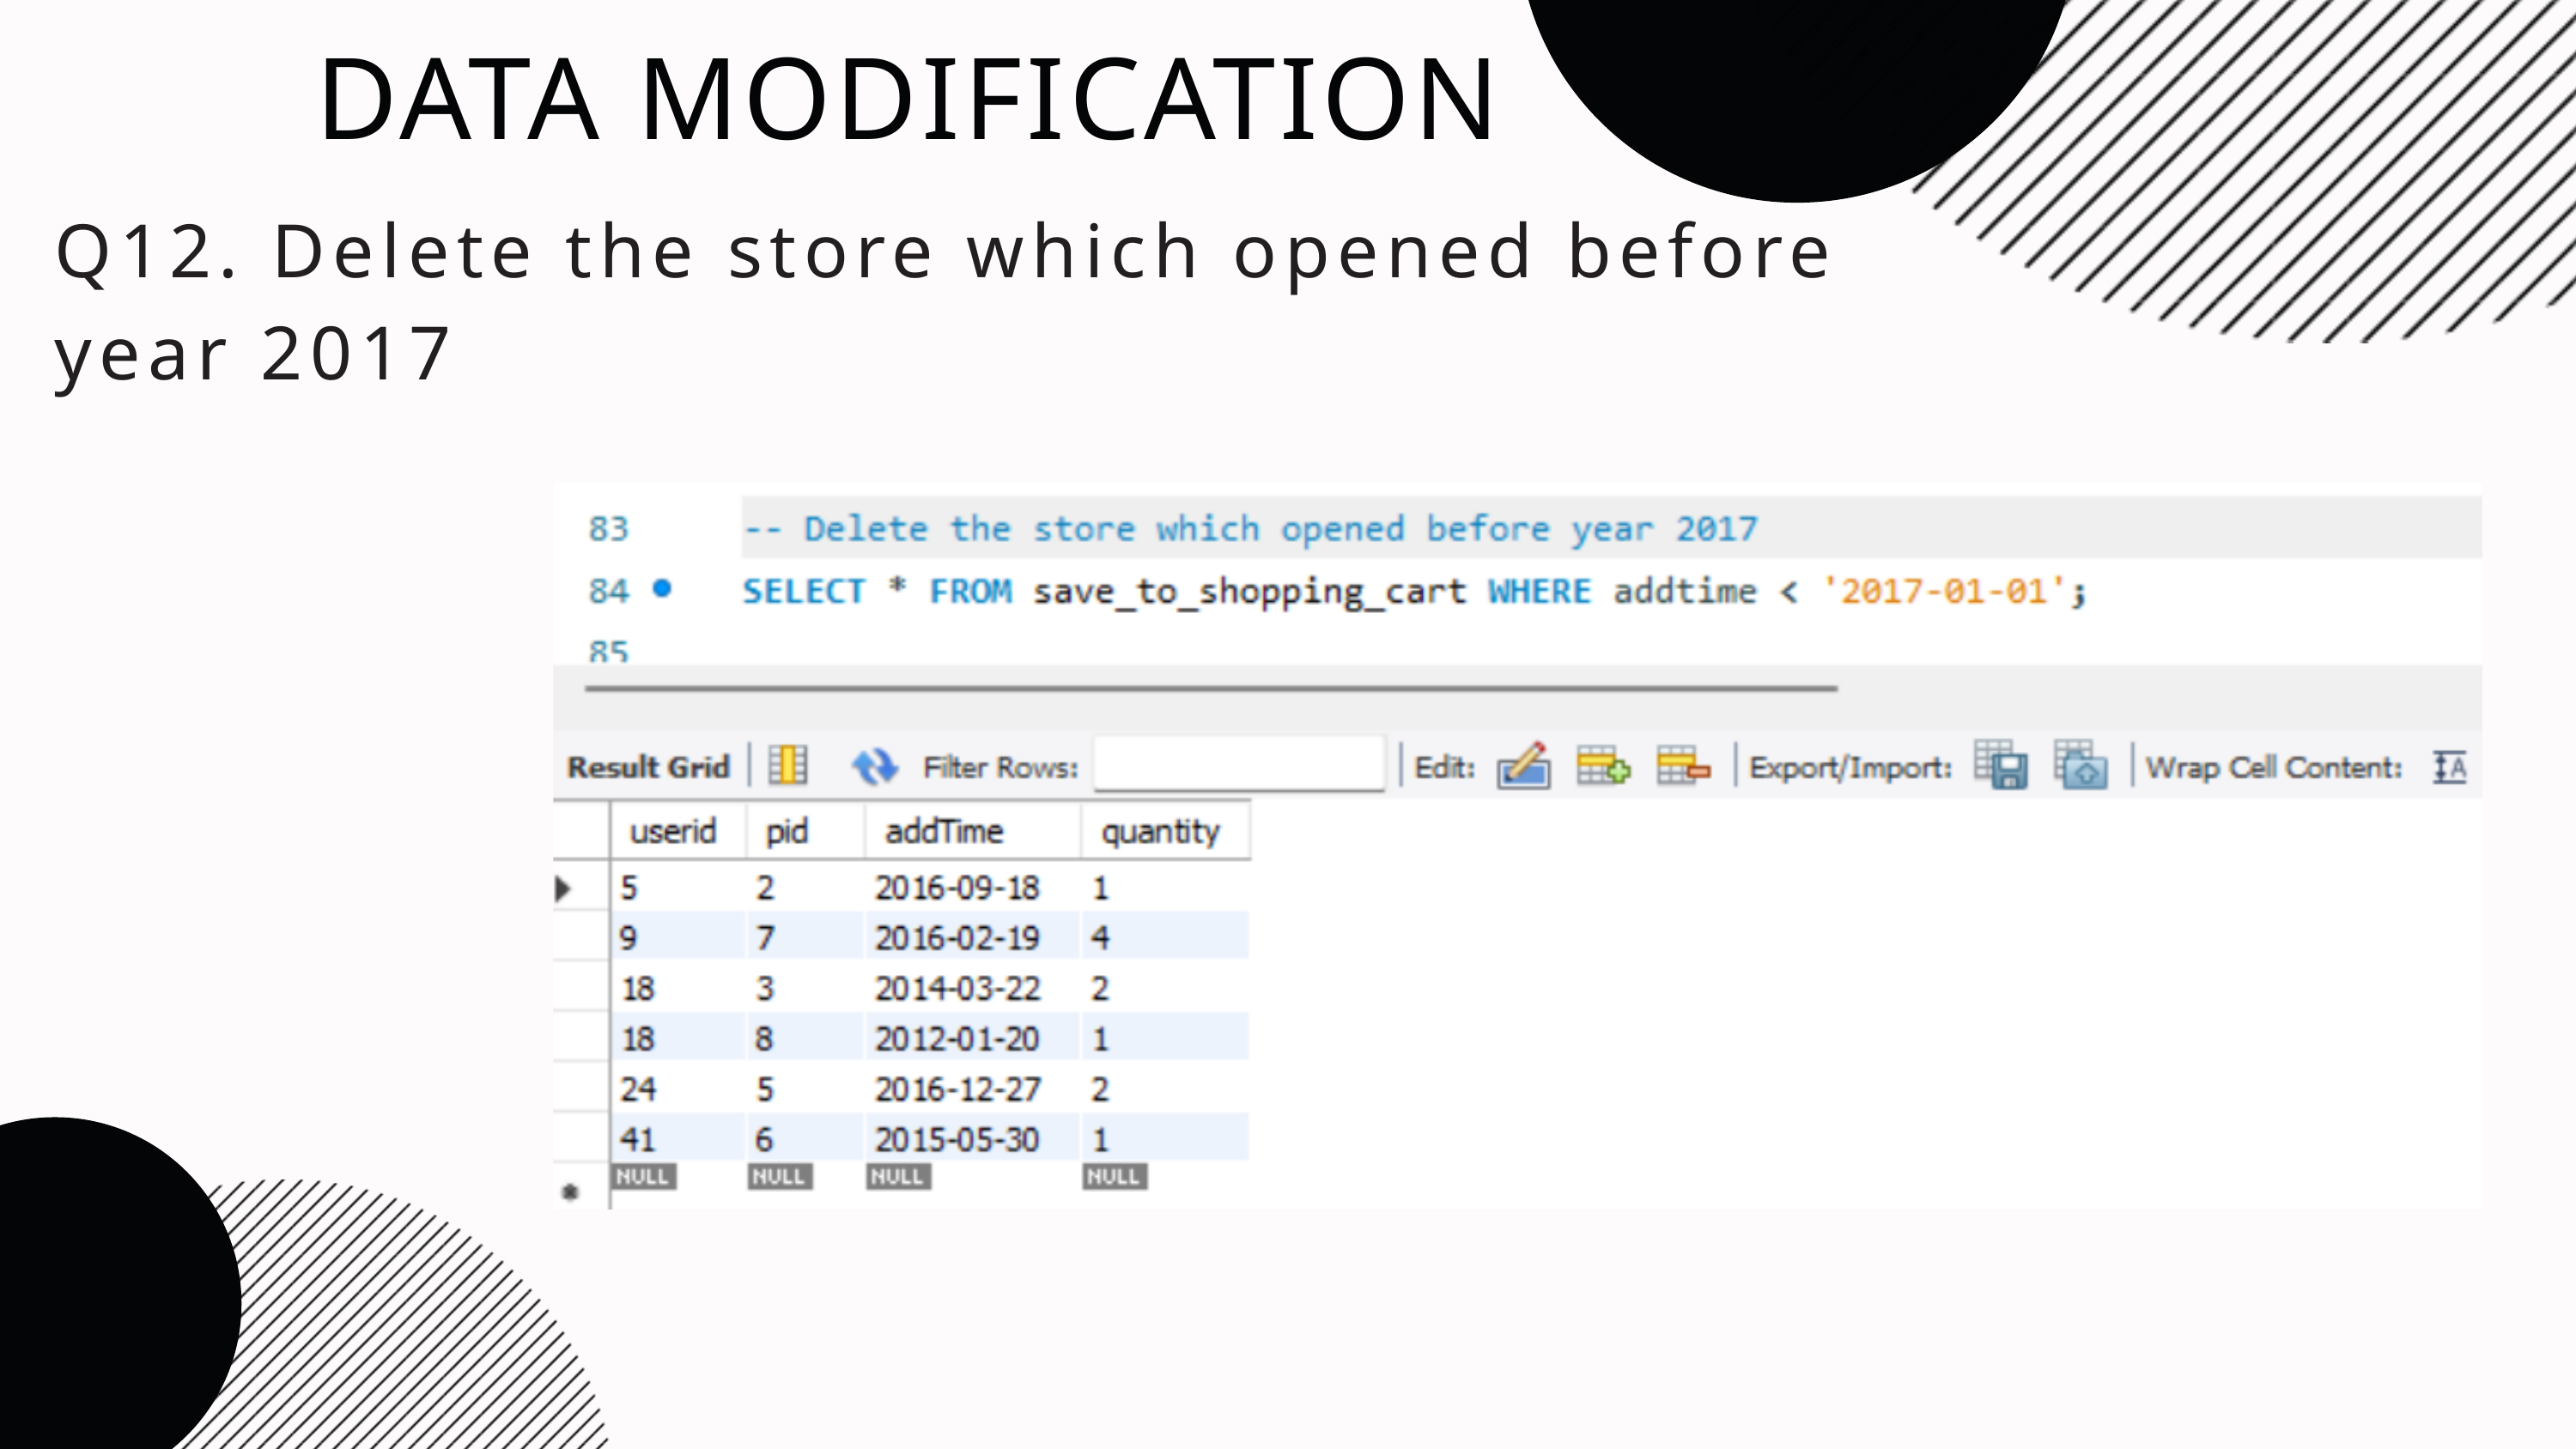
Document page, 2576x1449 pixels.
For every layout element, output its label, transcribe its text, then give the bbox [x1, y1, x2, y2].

text_box [1912, 0, 2576, 343]
text_box DATA MODIFICATION [315, 50, 1513, 191]
text_box [245, 1179, 616, 1449]
text_box [553, 482, 2482, 1210]
text_box DATA MODIFICATION [1912, 50, 2334, 274]
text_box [0, 1117, 242, 1449]
text_box Q12. Delete the store which opened before year 2017 [55, 191, 1912, 395]
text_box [1517, 0, 2077, 203]
